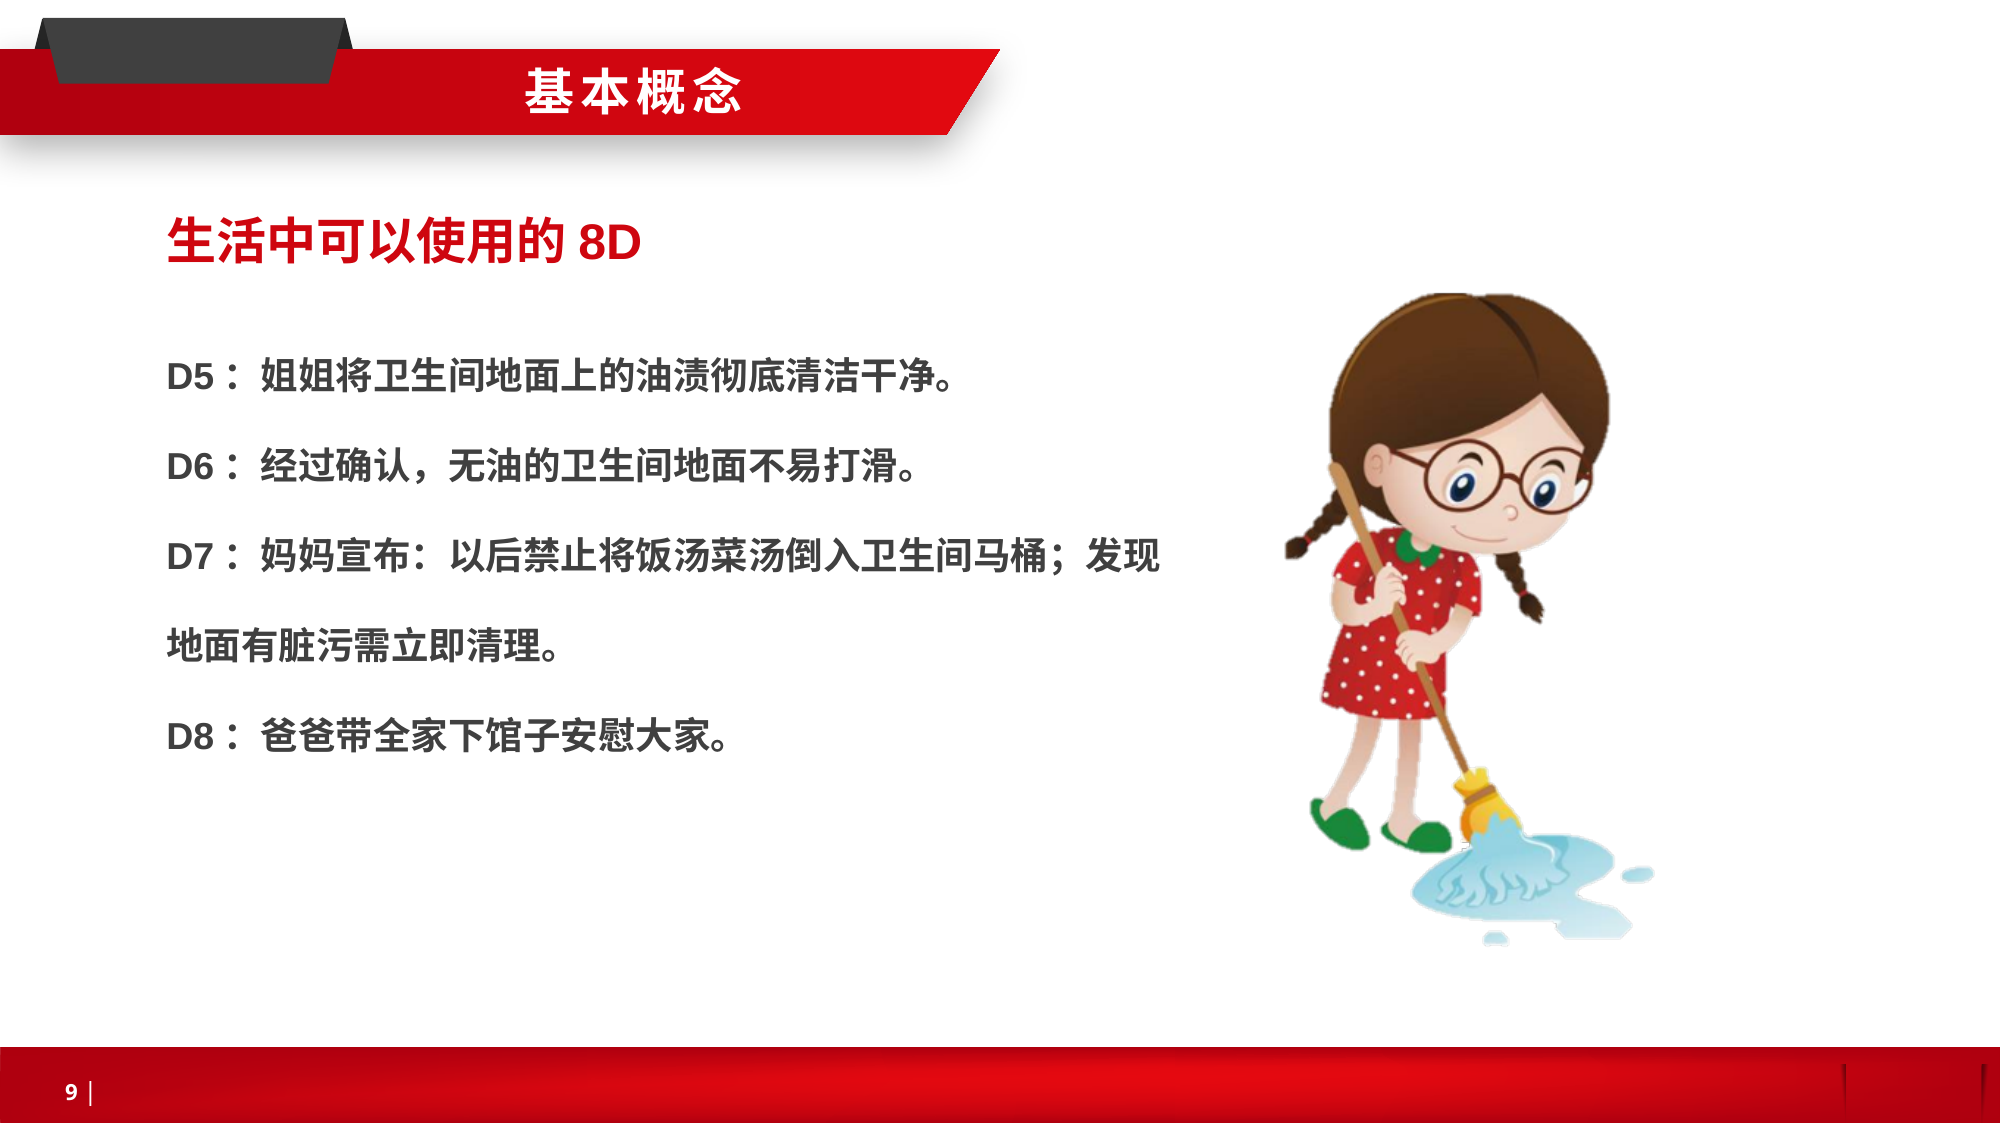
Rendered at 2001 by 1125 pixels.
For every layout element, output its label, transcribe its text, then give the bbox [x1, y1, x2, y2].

picture [0, 1047, 2000, 1123]
text_box 生活中可以使用的8D [166, 209, 738, 270]
picture [1235, 286, 1740, 950]
text_box 基本概念 [524, 60, 789, 132]
text_box D5：姐姐将卫生间地面上的油渍彻底清洁干净。 D6：经过确认，无油的卫生间地面不易打滑。 D7：妈妈宣布：以后禁止将饭汤菜汤倒入卫生间马桶；发现地面有脏污需立即清理。 D8：爸爸带全家下馆子安慰大家。 [166, 306, 1178, 757]
